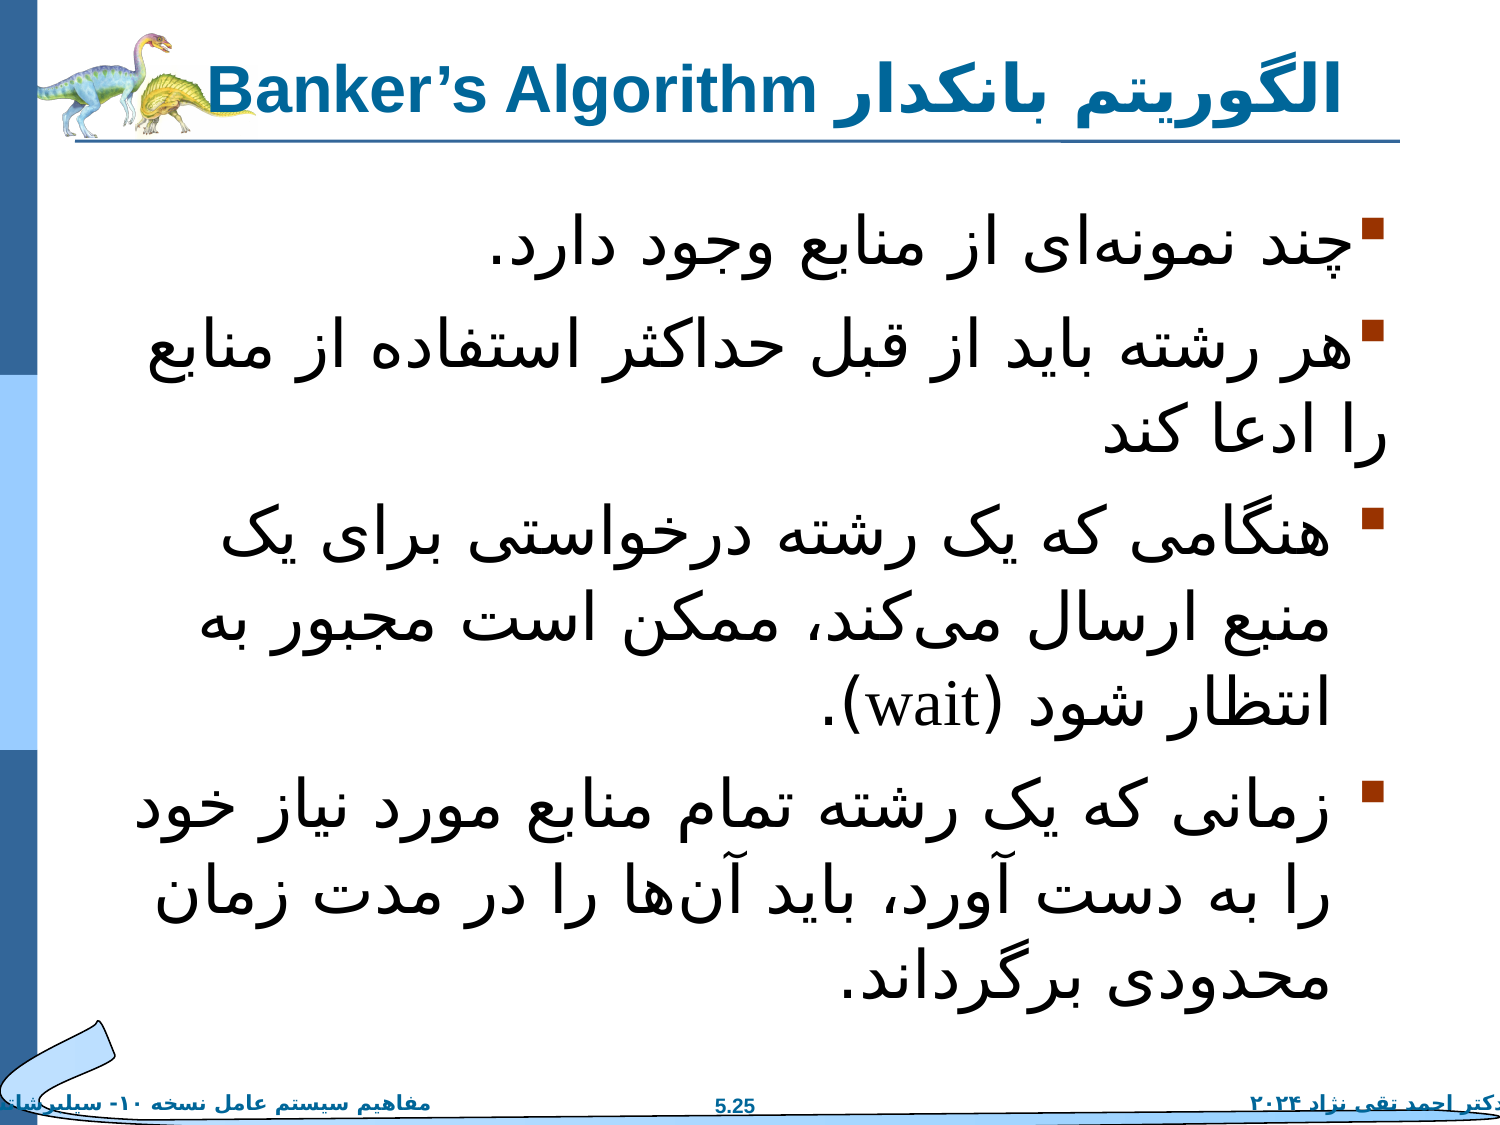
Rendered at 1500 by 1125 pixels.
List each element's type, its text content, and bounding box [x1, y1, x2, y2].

title Banker’s Algorithm الگوریتم بانکدار [150, 39, 1425, 134]
list چند نمونه‌ای از منابع وجود دارد. هر رشته باید از قبل حداکثر استفاده از منابع را ادعا کند هنگامی که یک رشته درخواستی برای یک منبع ارسال می‌کند، ممکن است مجبور به انتظار شود (wait). زمانی که یک رشته تمام منابع مورد نیاز خود را به دست آورد، باید آن‌ها را در مدت زمان محدودی برگرداند. [80, 185, 1406, 953]
picture [38, 20, 258, 151]
